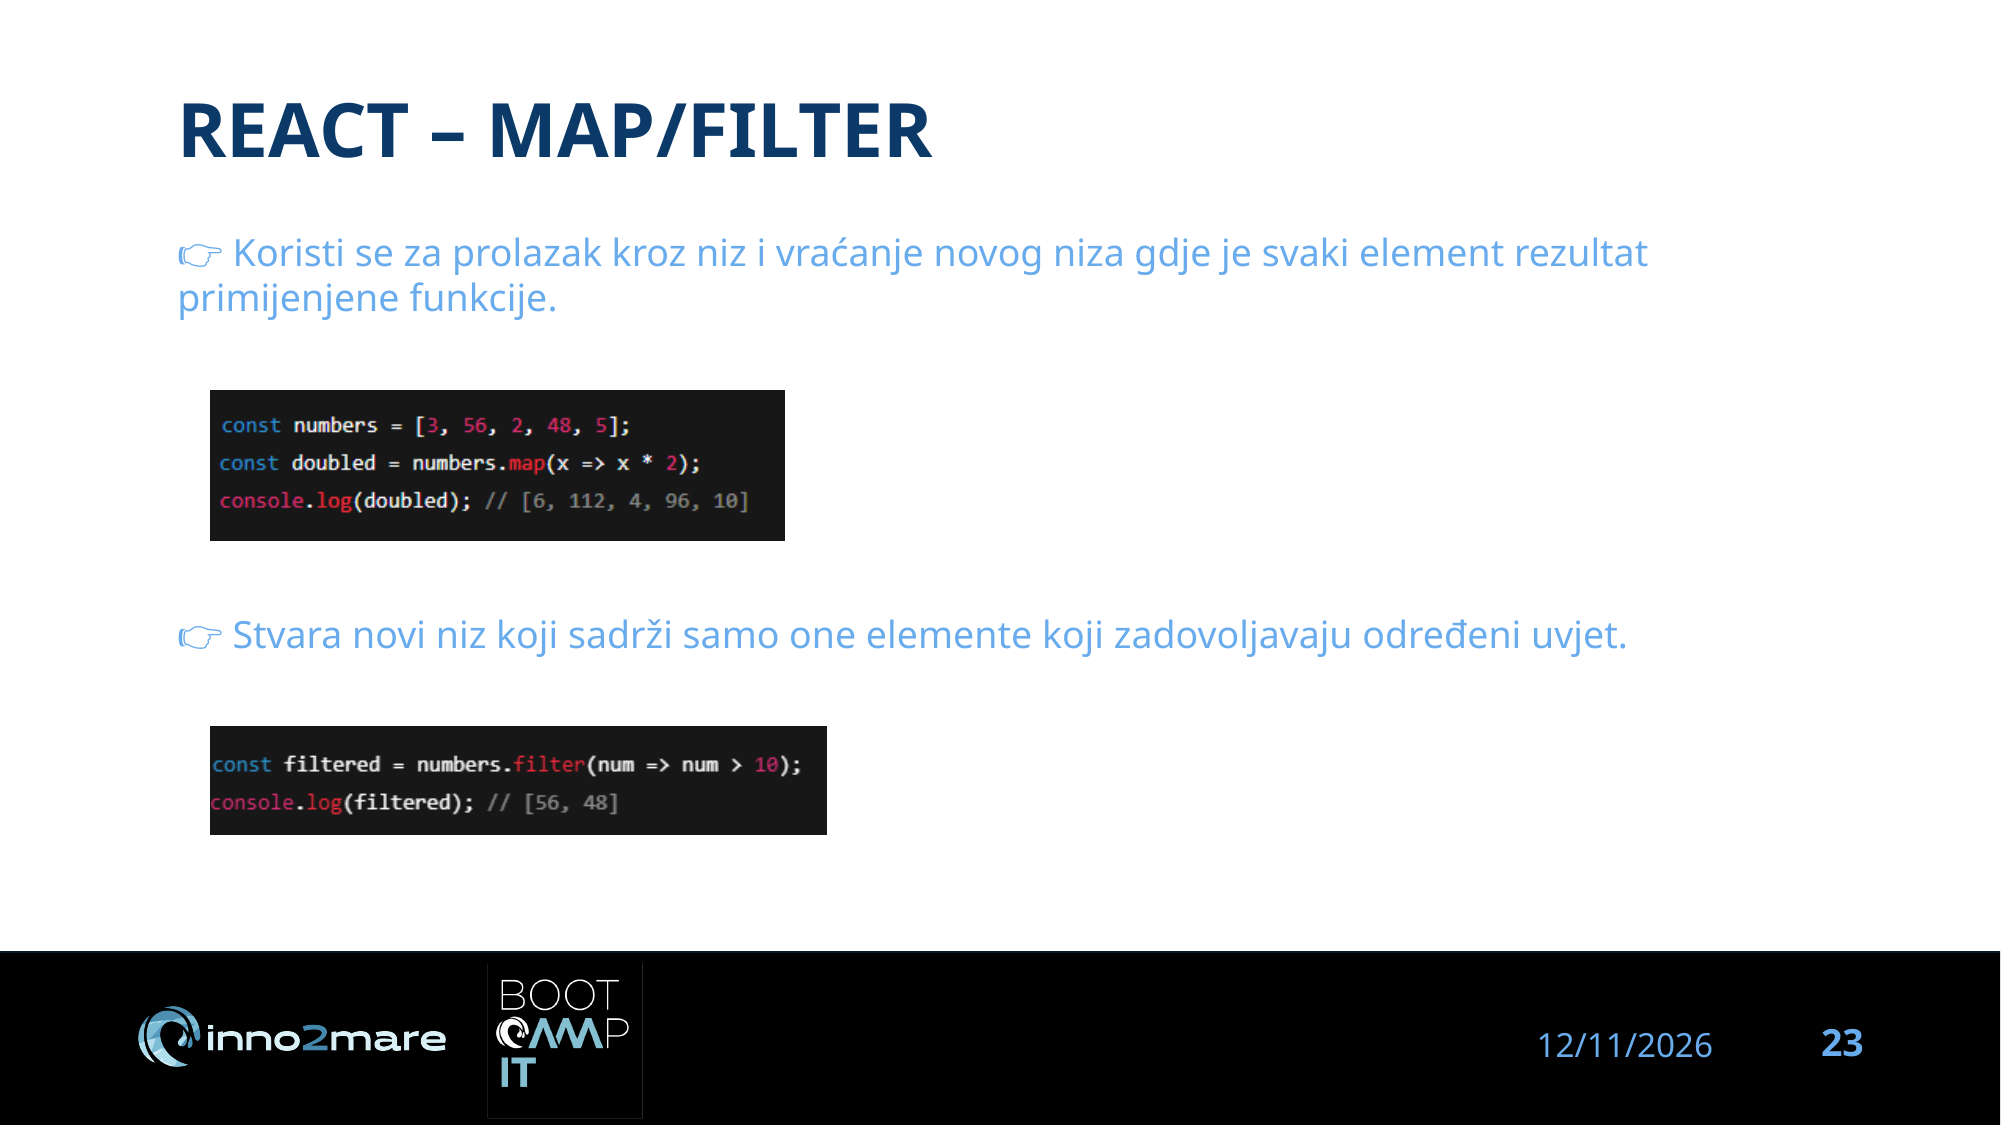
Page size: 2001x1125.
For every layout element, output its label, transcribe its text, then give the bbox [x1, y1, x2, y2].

text_box 👉 Koristi se za prolazak kroz niz i vraćanje novog niza gdje je svaki element rezultat primijenjene funkcije. [162, 221, 1702, 327]
picture [210, 390, 785, 541]
text_box REACT – MAP/FILTER [162, 62, 1888, 203]
picture [138, 957, 690, 1124]
text_box 👉 Stvara novi niz koji sadrži samo one elemente koji zadovoljavaju određeni uvjet. [162, 603, 1702, 664]
picture [210, 726, 827, 835]
